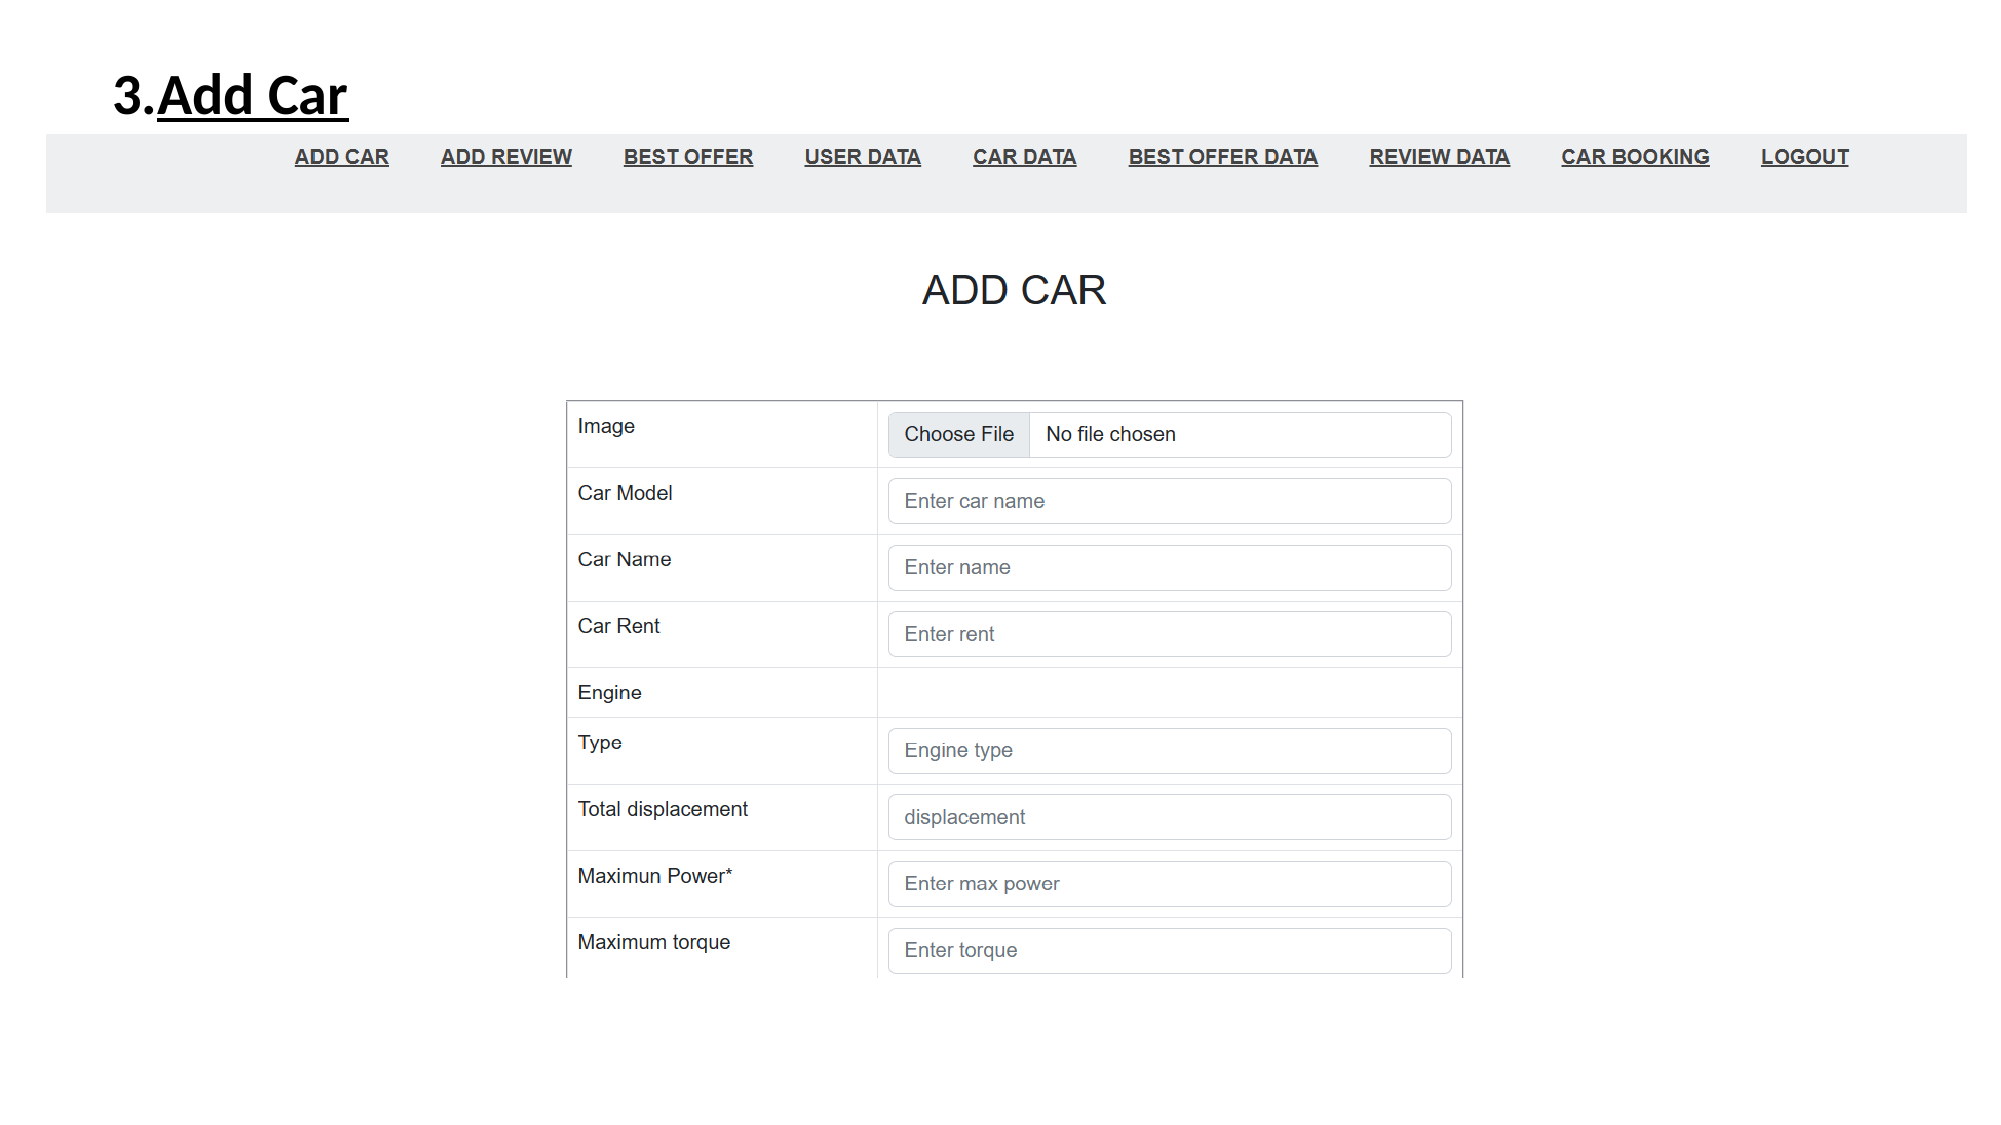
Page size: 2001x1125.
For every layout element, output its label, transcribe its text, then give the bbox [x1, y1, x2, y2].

text_box 3.Add Car [97, 48, 814, 134]
picture [46, 134, 1967, 978]
